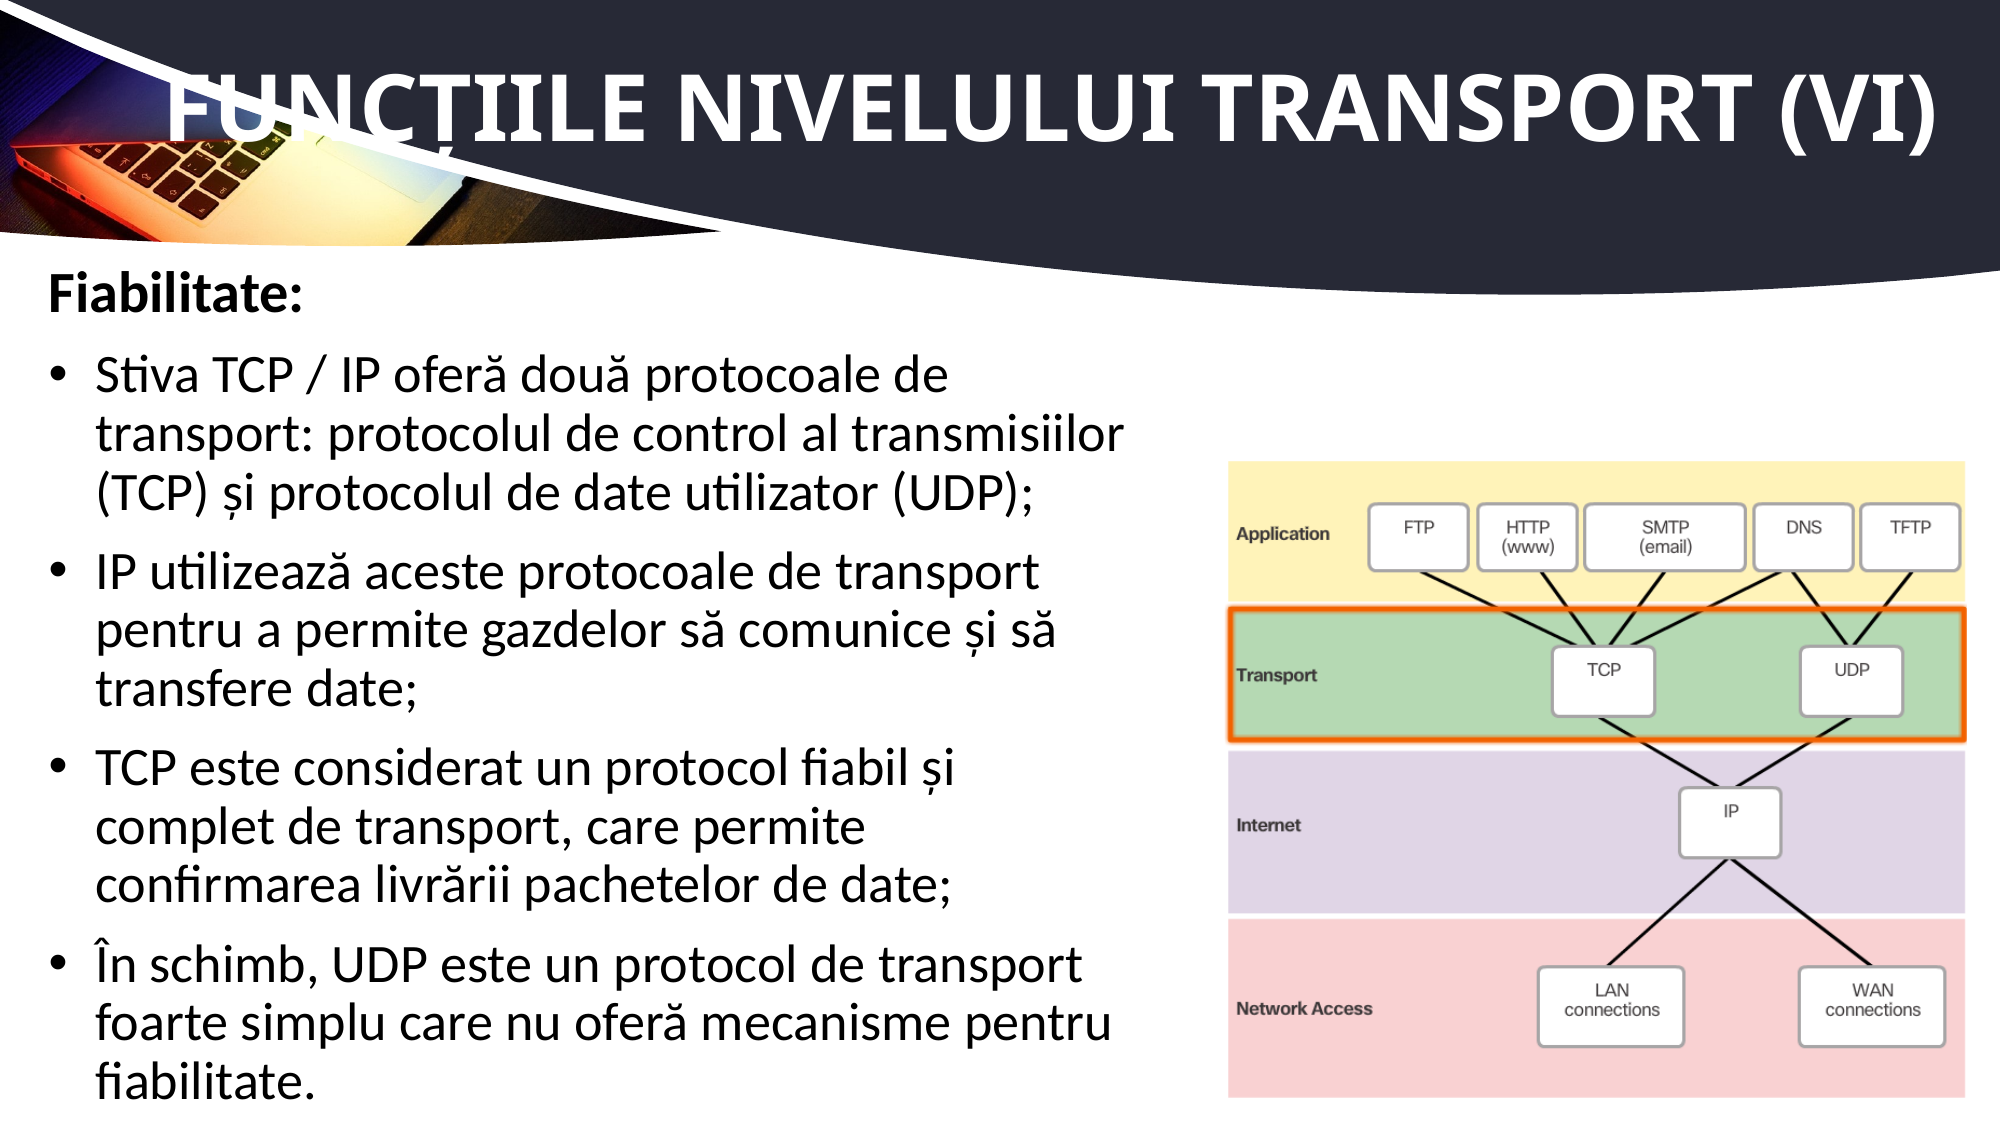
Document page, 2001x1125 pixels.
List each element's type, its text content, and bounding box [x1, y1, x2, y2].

title Funcțiile nivelului transport (VI) [137, 2, 2000, 220]
picture [1224, 458, 1967, 1099]
text_box Fiabilitate: Stiva TCP / IP oferă două protocoale de transport: protocolul de control al transmisiilor (TCP) și protocolul de date utilizator (UDP); IP utilizează aceste protocoale de transport pentru a permite gazdelor să comunice și să transfere date; TCP este considerat un protocol fiabil și complet de transport, care permite confirmarea livrării pachetelor de date; În schimb, UDP este un protocol de transport foarte simplu care nu oferă mecanisme pentru fiabilitate. [33, 255, 1152, 1123]
picture [0, 9, 722, 247]
